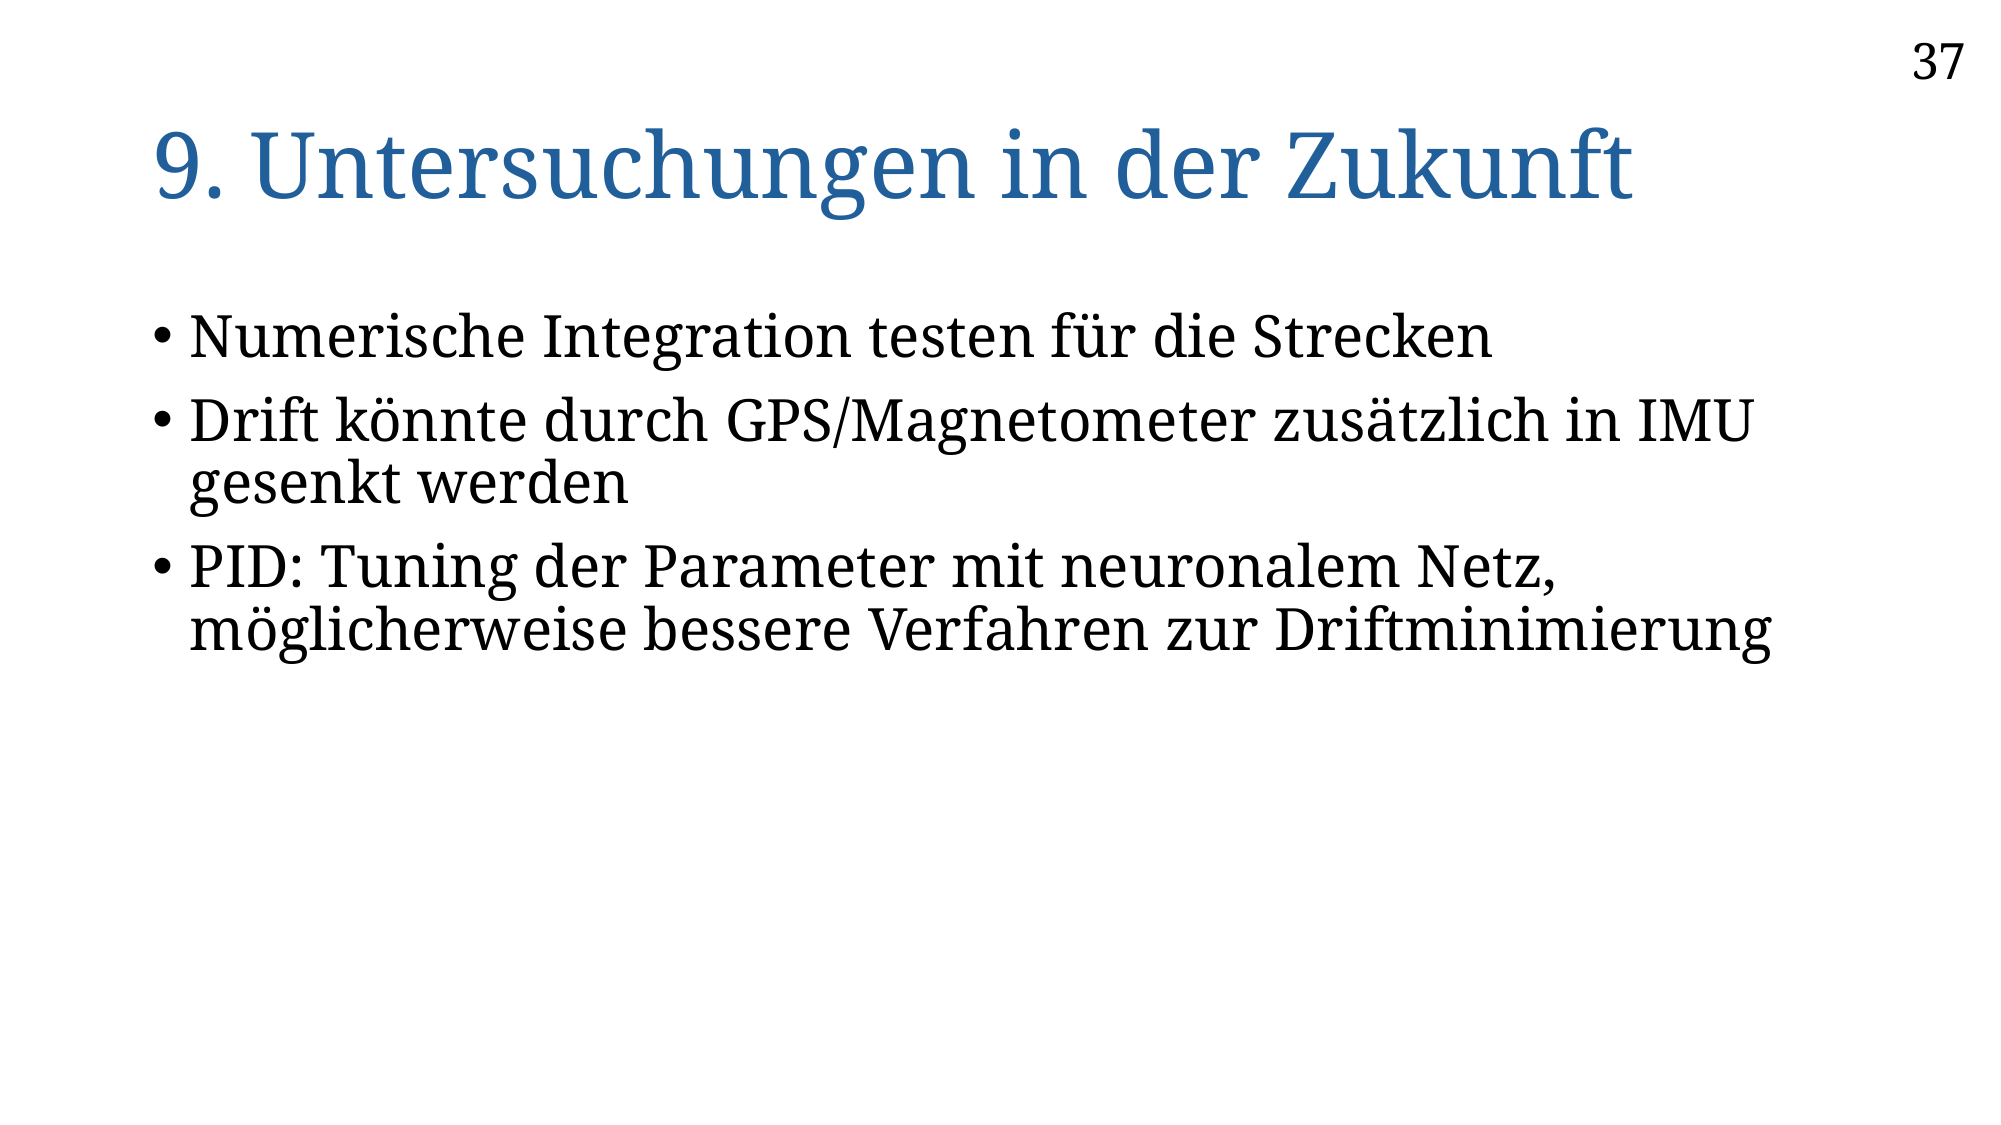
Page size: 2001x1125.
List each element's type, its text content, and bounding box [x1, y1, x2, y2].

title 9. Untersuchungen in der Zukunft [137, 59, 1863, 278]
list Numerische Integration testen für die Strecken Drift könnte durch GPS/Magnetometer zusätzlich in IMU gesenkt werden PID: Tuning der Parameter mit neuronalem Netz, möglicherweise bessere Verfahren zur Driftminimierung [137, 299, 1863, 1014]
text_box 37 [1896, 21, 2000, 105]
